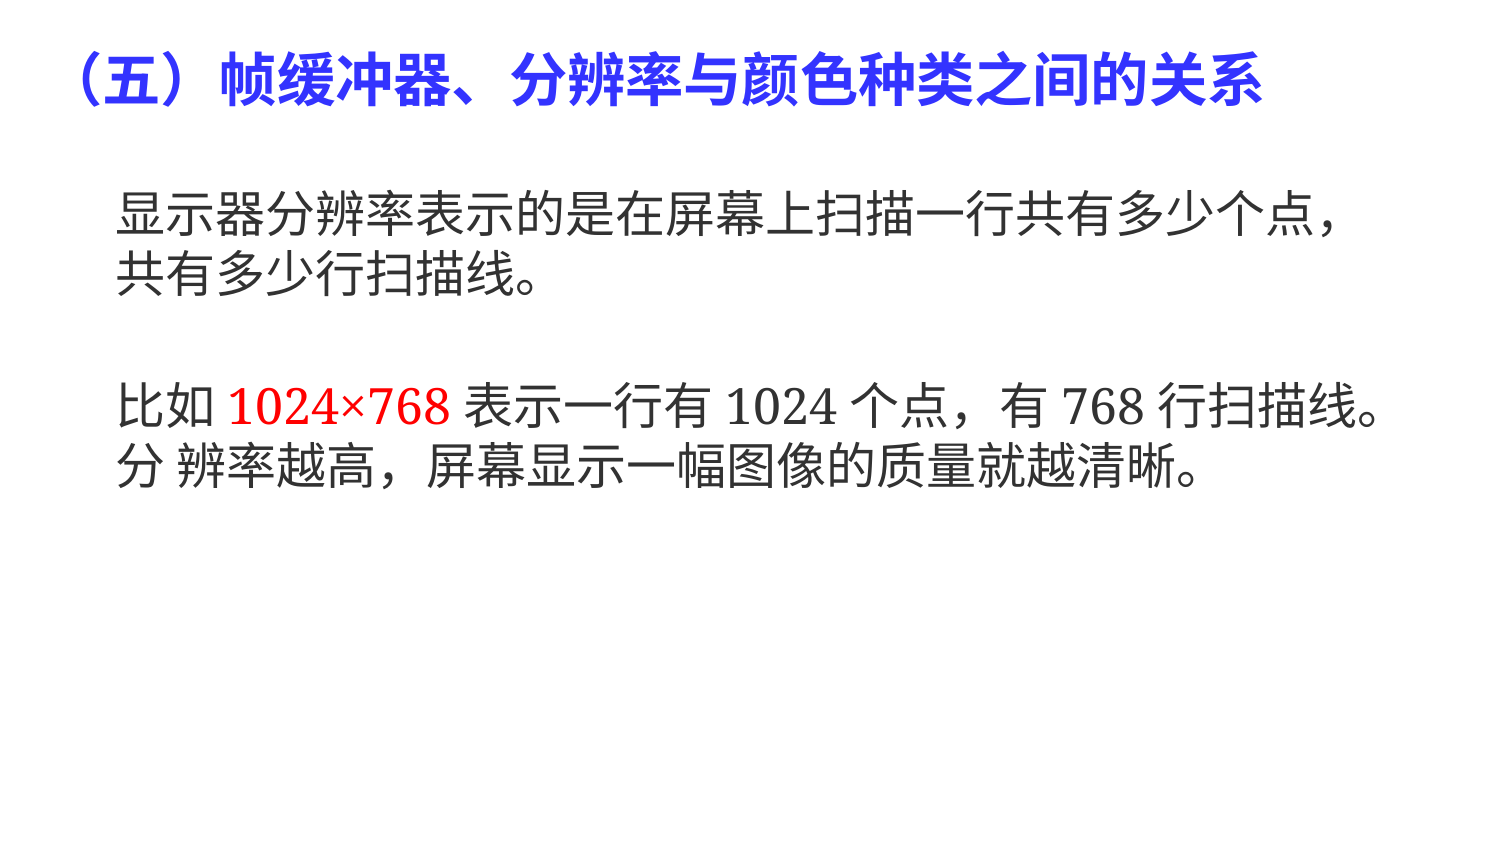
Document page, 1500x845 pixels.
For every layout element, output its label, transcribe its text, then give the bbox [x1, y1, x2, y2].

title （五）帧缓冲器、分辨率与颜色种类之间的关系 [42, 41, 1272, 185]
text_box 显示器分辨率表示的是在屏幕上扫描一行共有多少个点， 共有多少行扫描线。 比如1024×768表示一行有1024个点，有768行扫描线。分 辨率越高，屏幕显示一幅图像的质量就越清晰。 [113, 180, 1368, 495]
